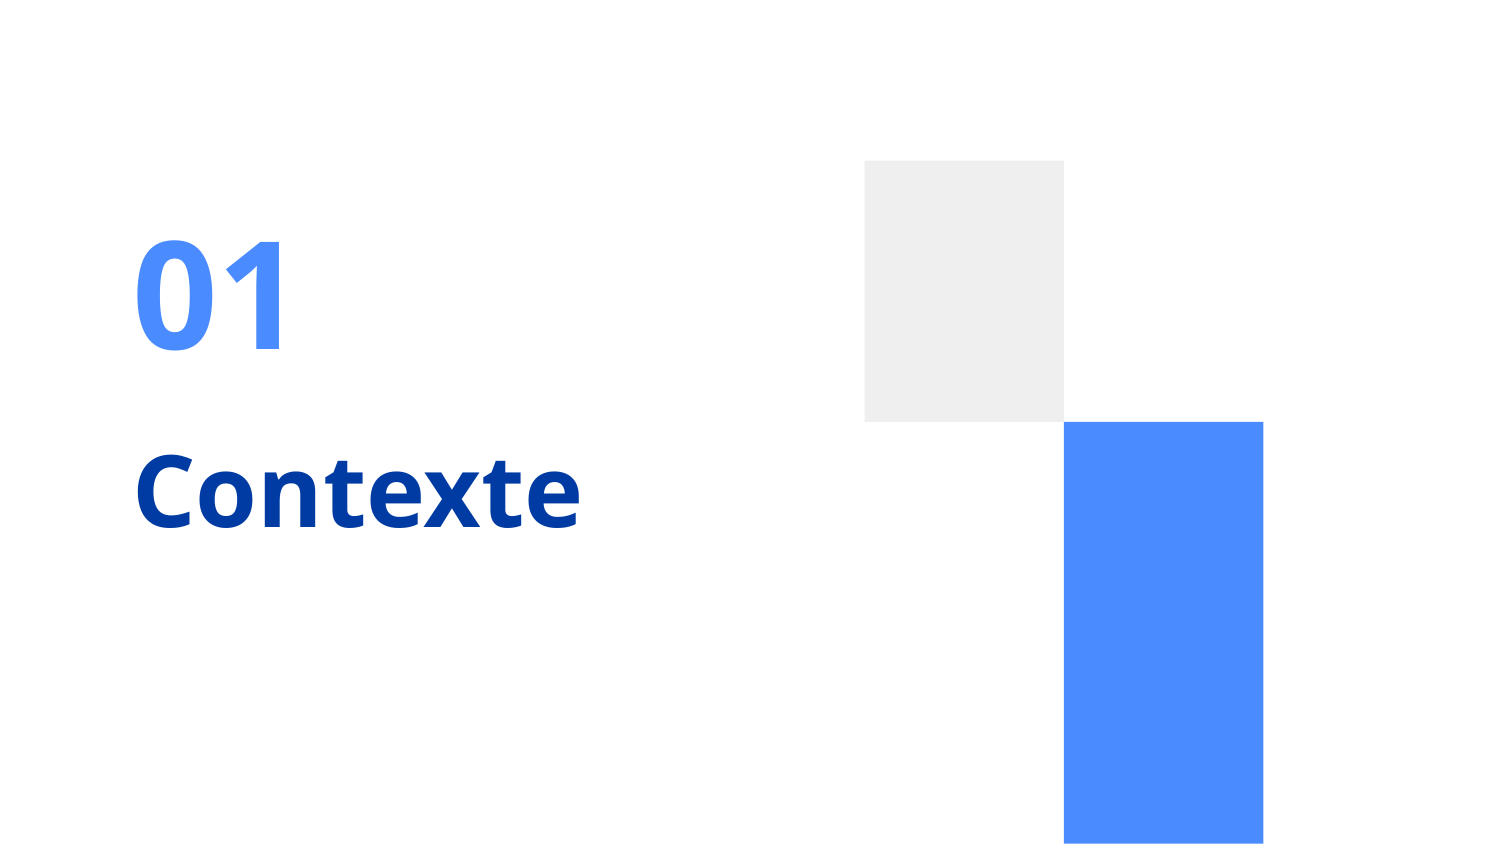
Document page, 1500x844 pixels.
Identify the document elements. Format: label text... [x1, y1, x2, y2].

title Contexte [116, 394, 940, 582]
title 01 [116, 207, 849, 395]
